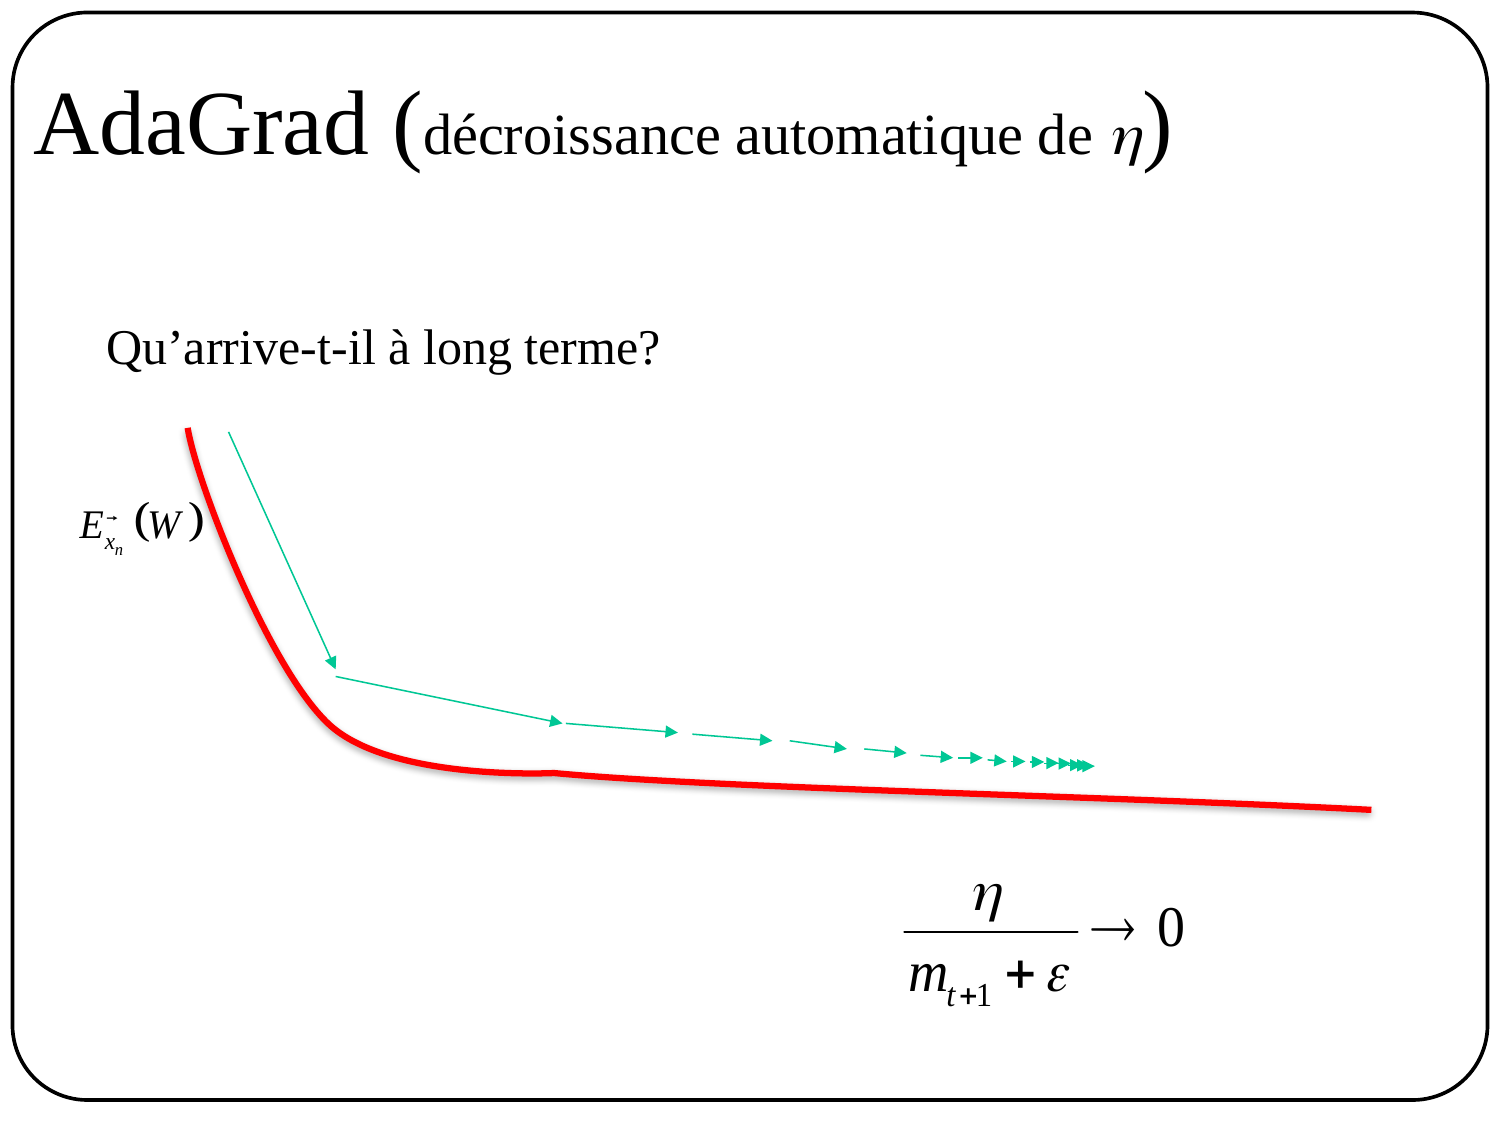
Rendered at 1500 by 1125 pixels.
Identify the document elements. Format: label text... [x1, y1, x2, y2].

title AdaGrad (décroissance automatique de h) [17, 24, 1466, 212]
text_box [894, 855, 1194, 1019]
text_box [565, 723, 679, 733]
text_box Qu’arrive-t-il à long terme? [91, 306, 677, 382]
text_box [789, 740, 848, 750]
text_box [920, 754, 954, 758]
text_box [335, 676, 563, 724]
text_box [72, 494, 209, 563]
text_box [288, 477, 1372, 814]
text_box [692, 733, 773, 741]
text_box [228, 431, 336, 670]
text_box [864, 748, 907, 754]
text_box [184, 427, 223, 546]
